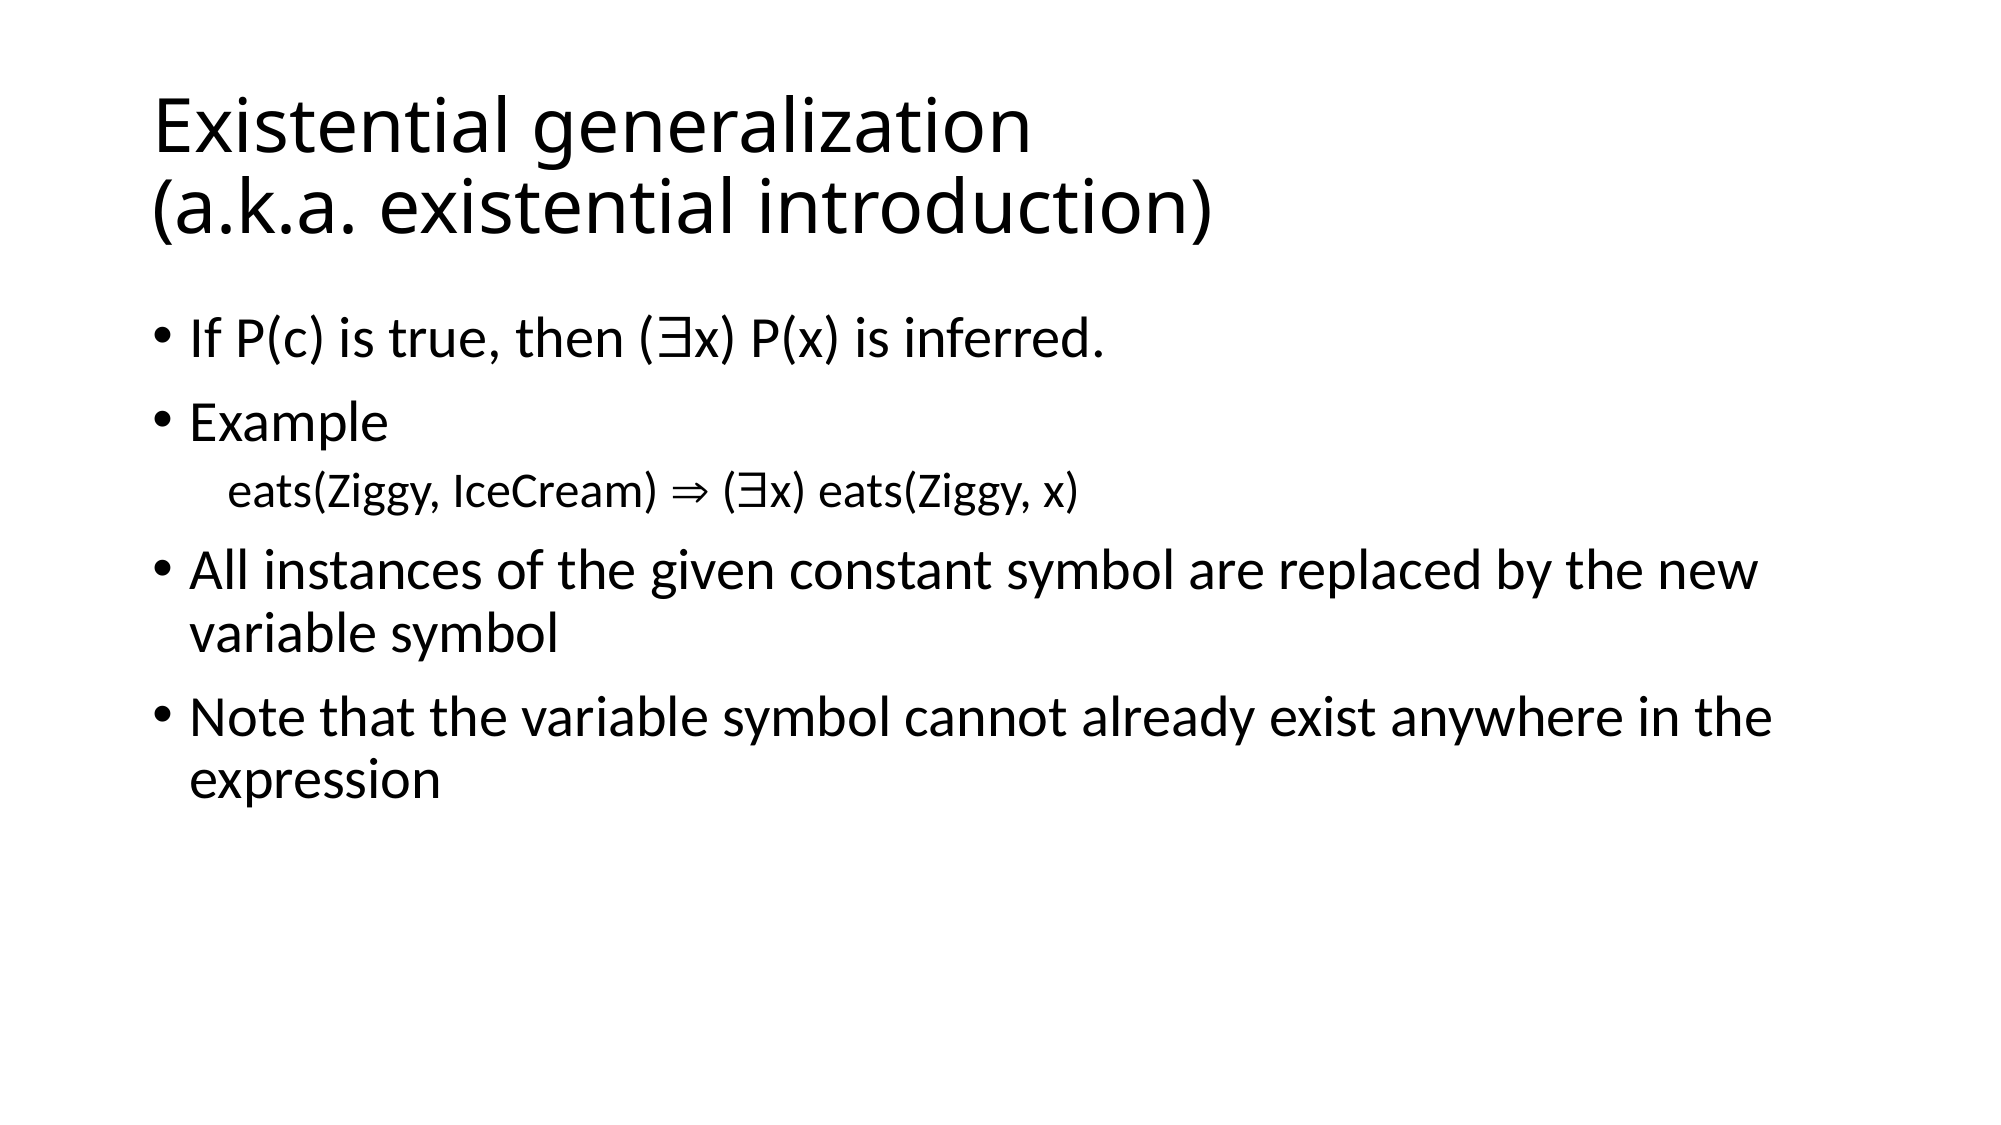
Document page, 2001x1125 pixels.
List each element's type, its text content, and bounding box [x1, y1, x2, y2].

list If P(c) is true, then (x) P(x) is inferred. Example eats(Ziggy, IceCream)  (x) eats(Ziggy, x) All instances of the given constant symbol are replaced by the new variable symbol Note that the variable symbol cannot already exist anywhere in the expression [137, 299, 1863, 1014]
title Existential generalization (a.k.a. existential introduction) [137, 59, 1863, 278]
